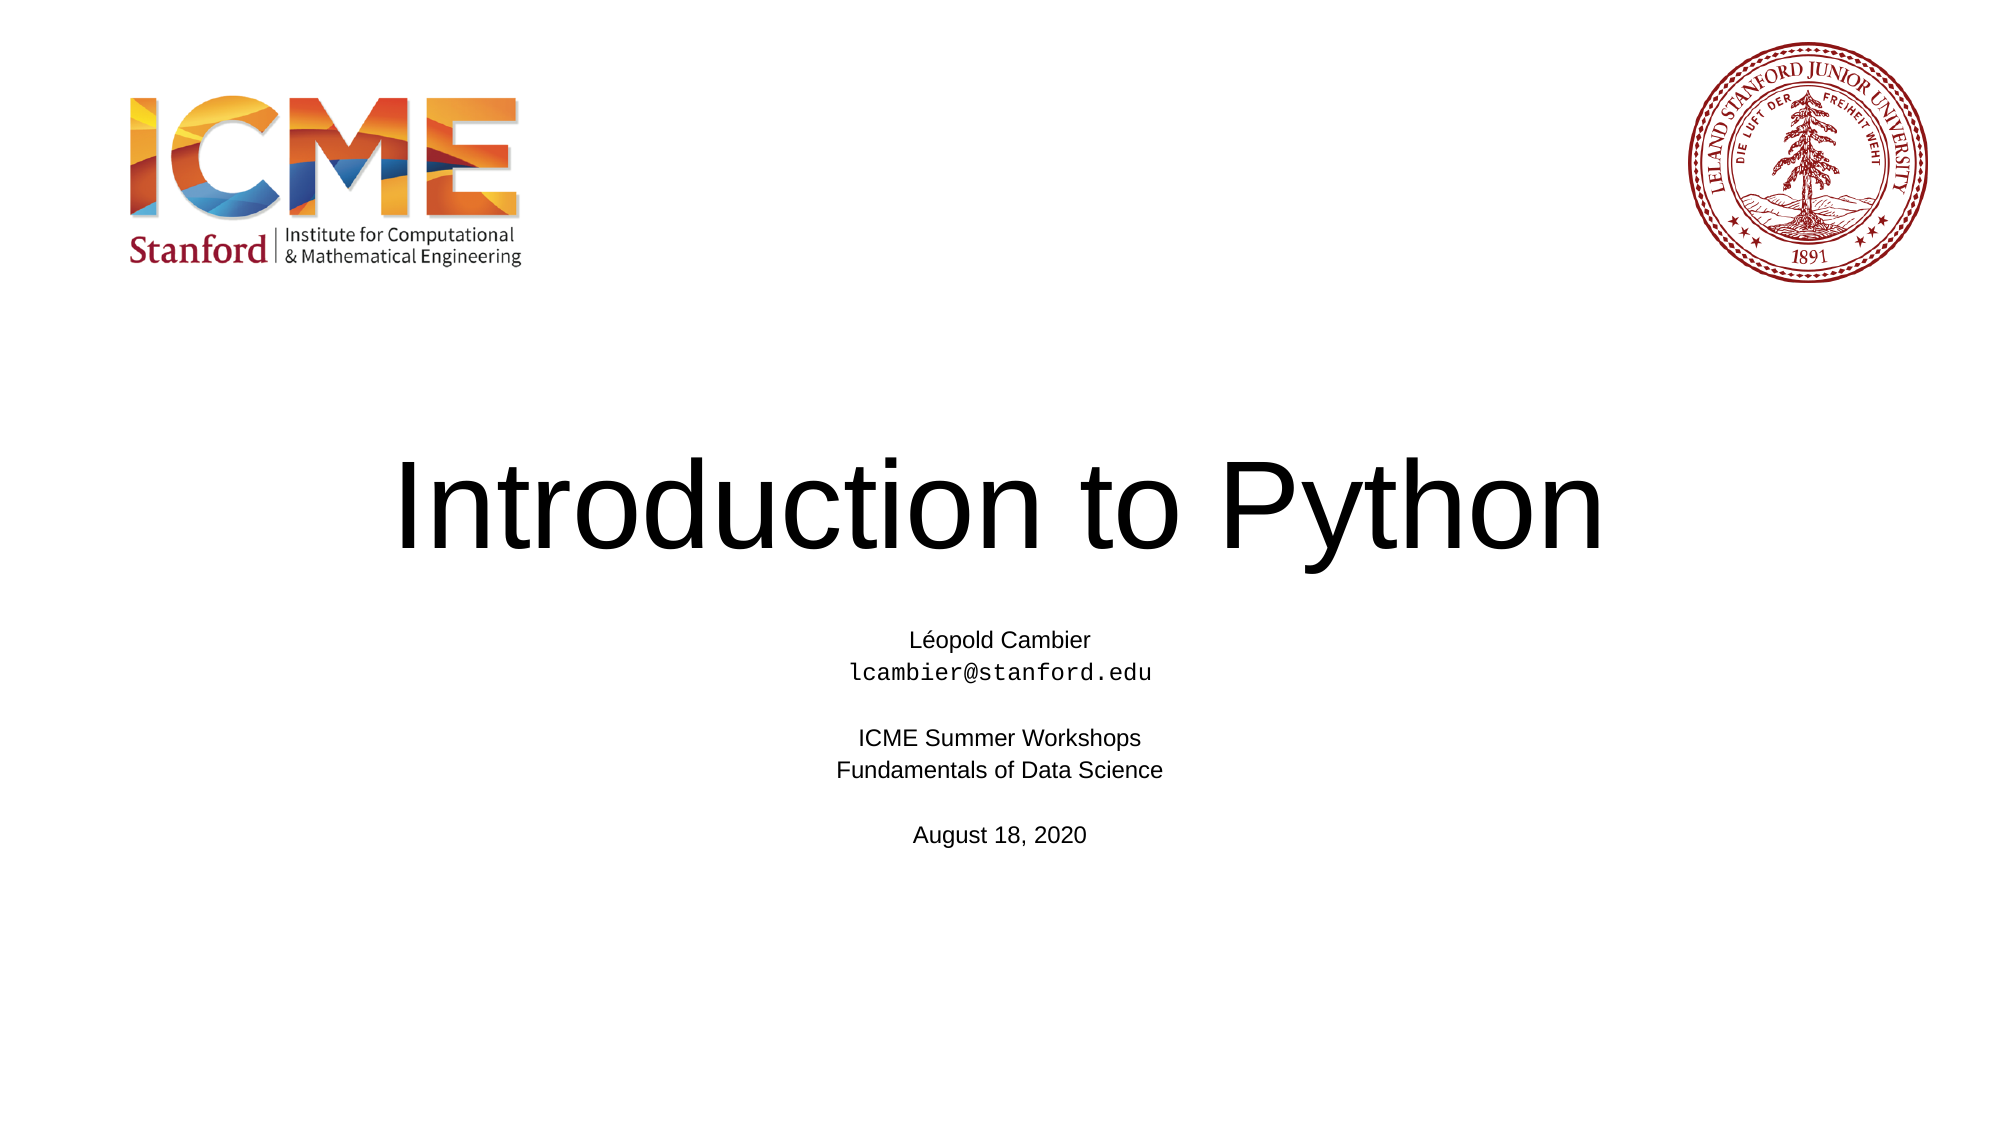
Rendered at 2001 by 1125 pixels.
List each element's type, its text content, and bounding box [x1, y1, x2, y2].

picture [1687, 42, 1928, 283]
title Introduction to Python [249, 183, 1751, 577]
list Léopold Cambier lcambier@stanford.edu ICME Summer Workshops Fundamentals of Data Science August 18, 2020 [249, 590, 1751, 863]
picture [117, 85, 530, 274]
